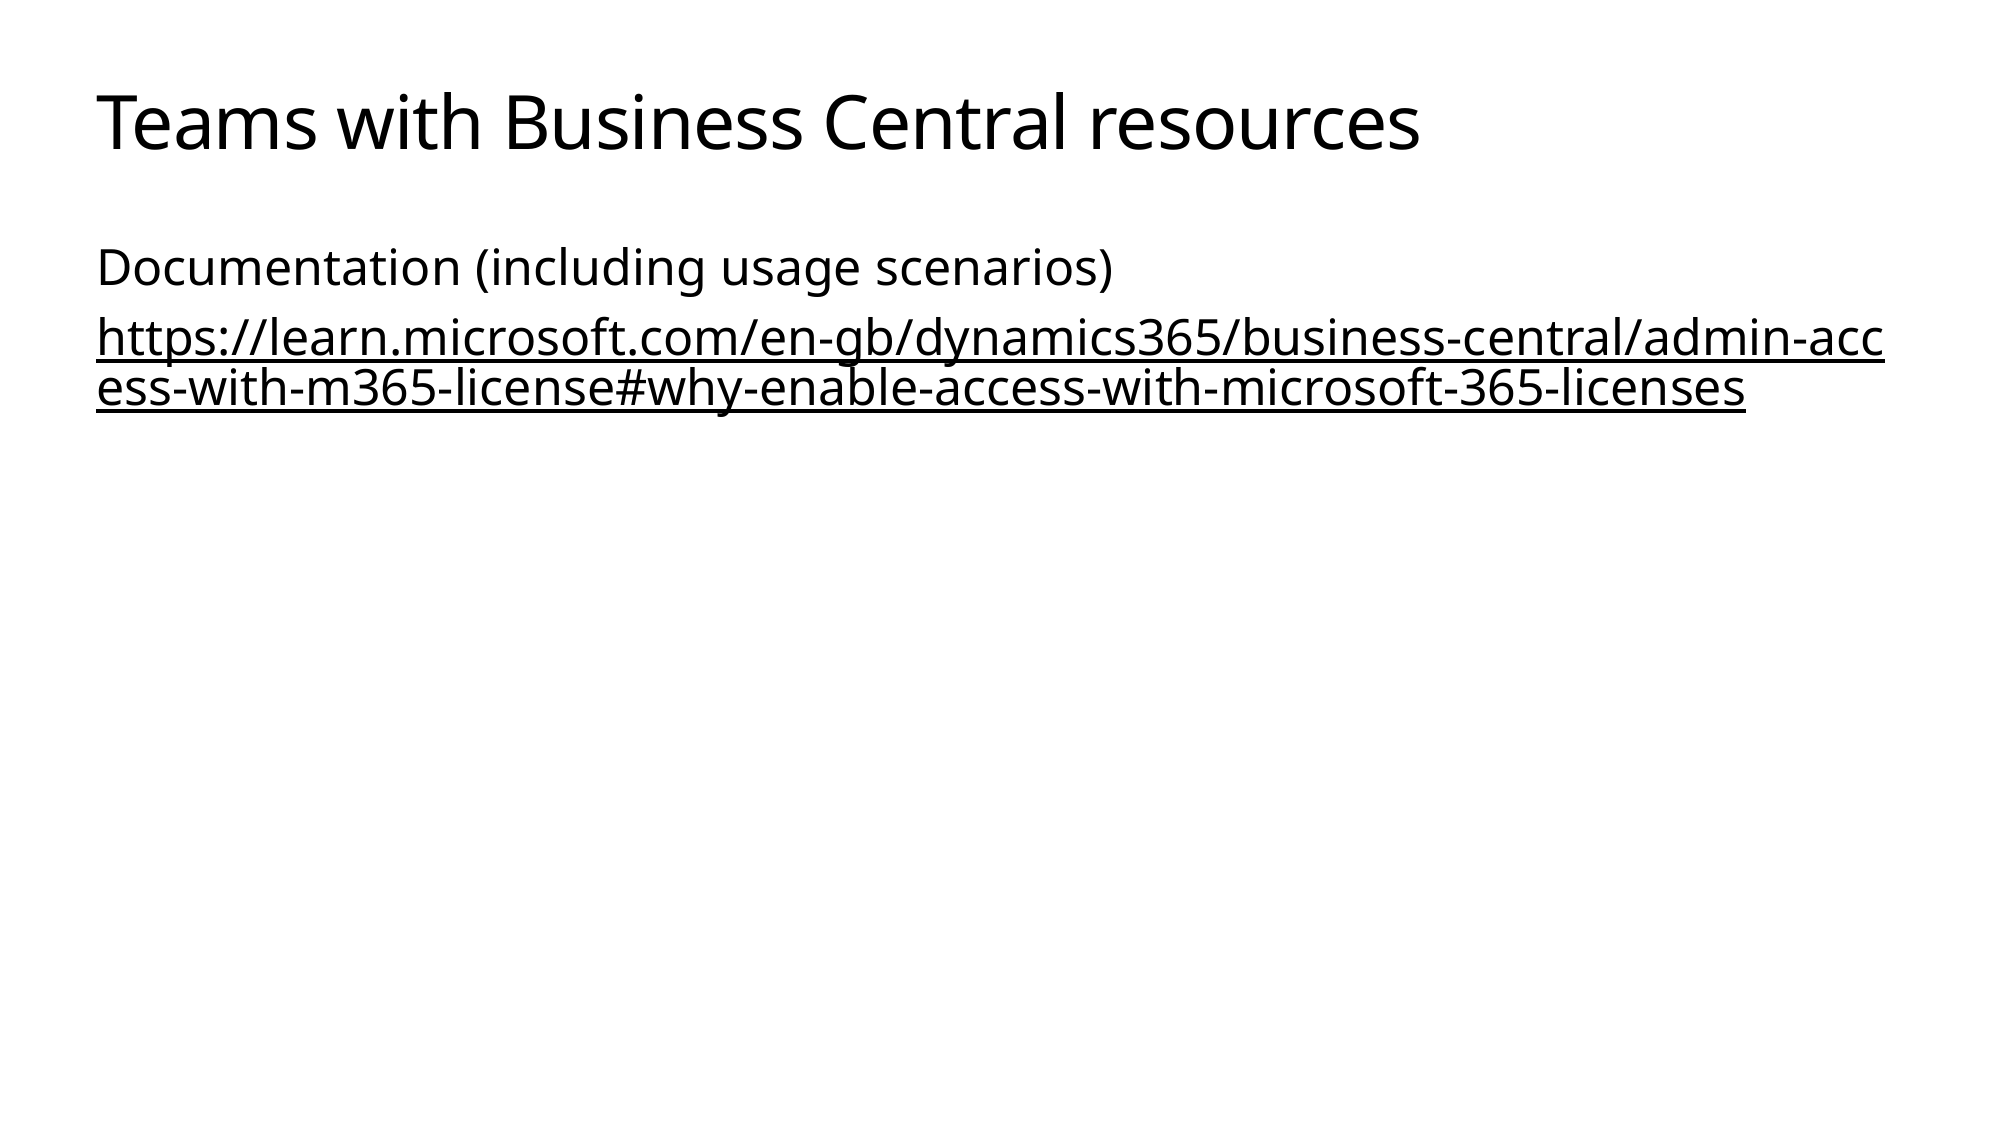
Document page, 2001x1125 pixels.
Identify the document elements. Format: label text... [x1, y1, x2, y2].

list Documentation (including usage scenarios) https://learn.microsoft.com/en-gb/dynamics365/business-central/admin-access-with-m365-license#why-enable-access-with-microsoft-365-licenses [96, 235, 1904, 430]
title Teams with Business Central resources [96, 75, 1904, 166]
